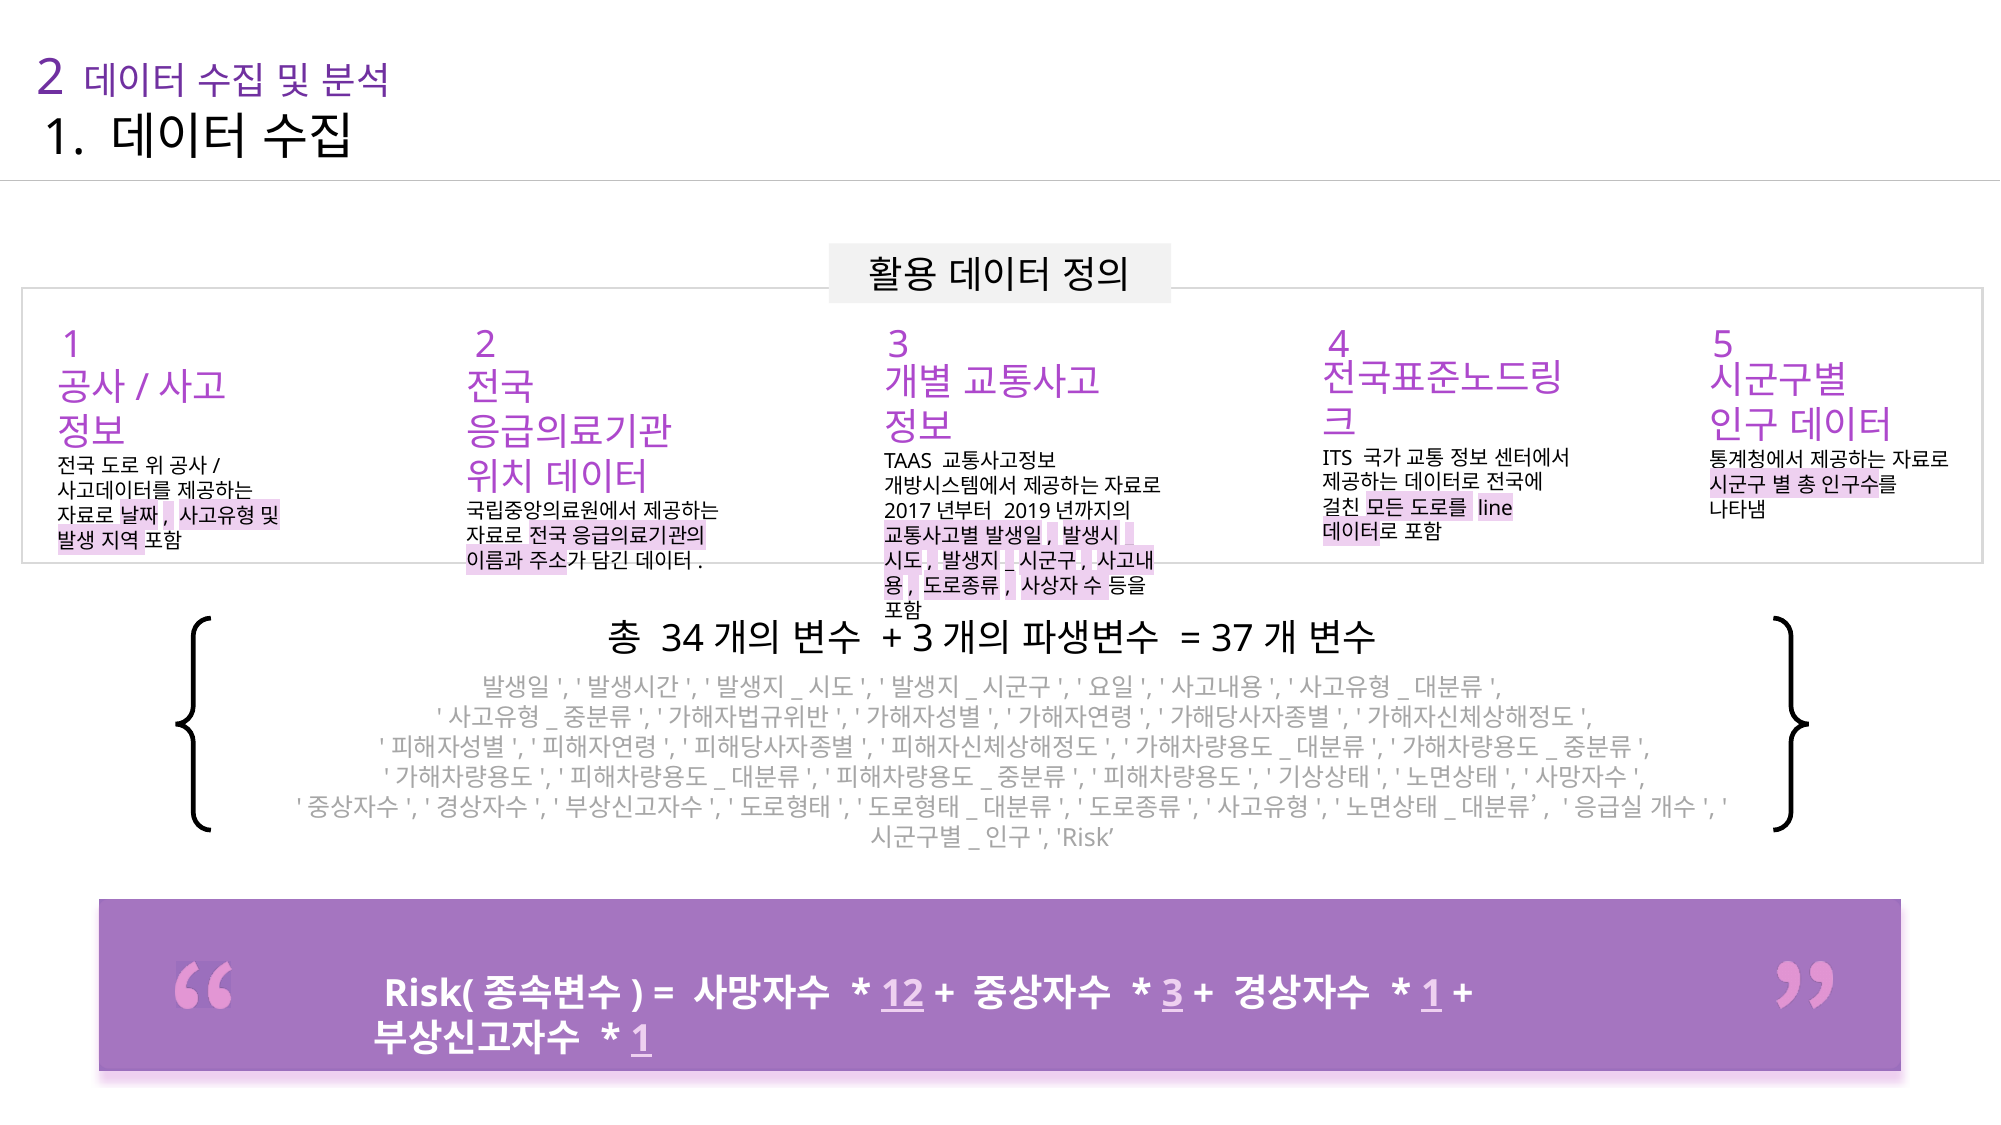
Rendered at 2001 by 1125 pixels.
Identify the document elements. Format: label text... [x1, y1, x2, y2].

text_box 활용 데이터 정의 [828, 243, 1172, 304]
text_box 4 [1313, 312, 1393, 373]
text_box 총 34개의 변수 + 3개의 파생변수 = 37개 변수 발생일', '발생시간', '발생지_시도', '발생지_시군구', '요일', '사고내용', '사고유형_대분류', '사고유형_중분류', '가해자법규위반', '가해자성별', '가해자연령', '가해당사자종별', '가해자신체상해정도', '피해자성별', '피해자연령', '피해당사자종별', '피해자신체상해정도', '가해차량용도_대분류', '가해차량용도_중분류', '가해차량용도', '피해차량용도_대분류', '피해차량용도_중분류', '피해차량용도', '기상상태', '노면상태', '사망자수', '중상자수', '경상자수', '부상신고자수', '도로형태', '도로형태_대분류', '도로종류', '사고유형', '노면상태_대분류’, '응급실 개수', '시군구별_인구', 'Risk’ [175, 617, 1809, 831]
text_box 2 데이터 수집 및 분석 [21, 37, 590, 113]
text_box 시군구별 인구 데이터 통계청에서 제공하는 자료로 시군구 별 총 인구수를 나타냄 [1695, 349, 1996, 554]
text_box 2 [460, 312, 540, 373]
text_box 1 [46, 312, 127, 373]
text_box 5 [1697, 312, 1777, 373]
text_box 개별 교통사고 정보 TAAS 교통사고정보 개방시스템에서 제공하는 자료로 2017년부터 2019년까지의 교통사고별 발생일, 발생시_시도, 발생지_시군구, 사고내용, 도로종류, 사상자 수 등을 포함 [869, 350, 1212, 618]
text_box 3 [873, 312, 953, 373]
text_box 전국표준노드링크 ITS 국가 교통 정보 센터에서 제공하는 데이터로 전국에 걸친 모든 도로를 line데이터로 포함 [1307, 346, 1621, 552]
text_box 전국 응급의료기관 위치 데이터 국립중앙의료원에서 제공하는 자료로 전국 응급의료기관의 이름과 주소가 담긴 데이터. [451, 355, 773, 618]
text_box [175, 961, 232, 1009]
text_box [21, 287, 1984, 564]
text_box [1776, 961, 1833, 1009]
text_box 1. 데이터 수집 [28, 97, 598, 173]
text_box 공사/사고 정보 전국 도로 위 공사/사고데이터를 제공하는 자료로 날짜, 사고유형 및 발생 지역 포함 [42, 355, 298, 561]
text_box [98, 899, 1901, 1071]
